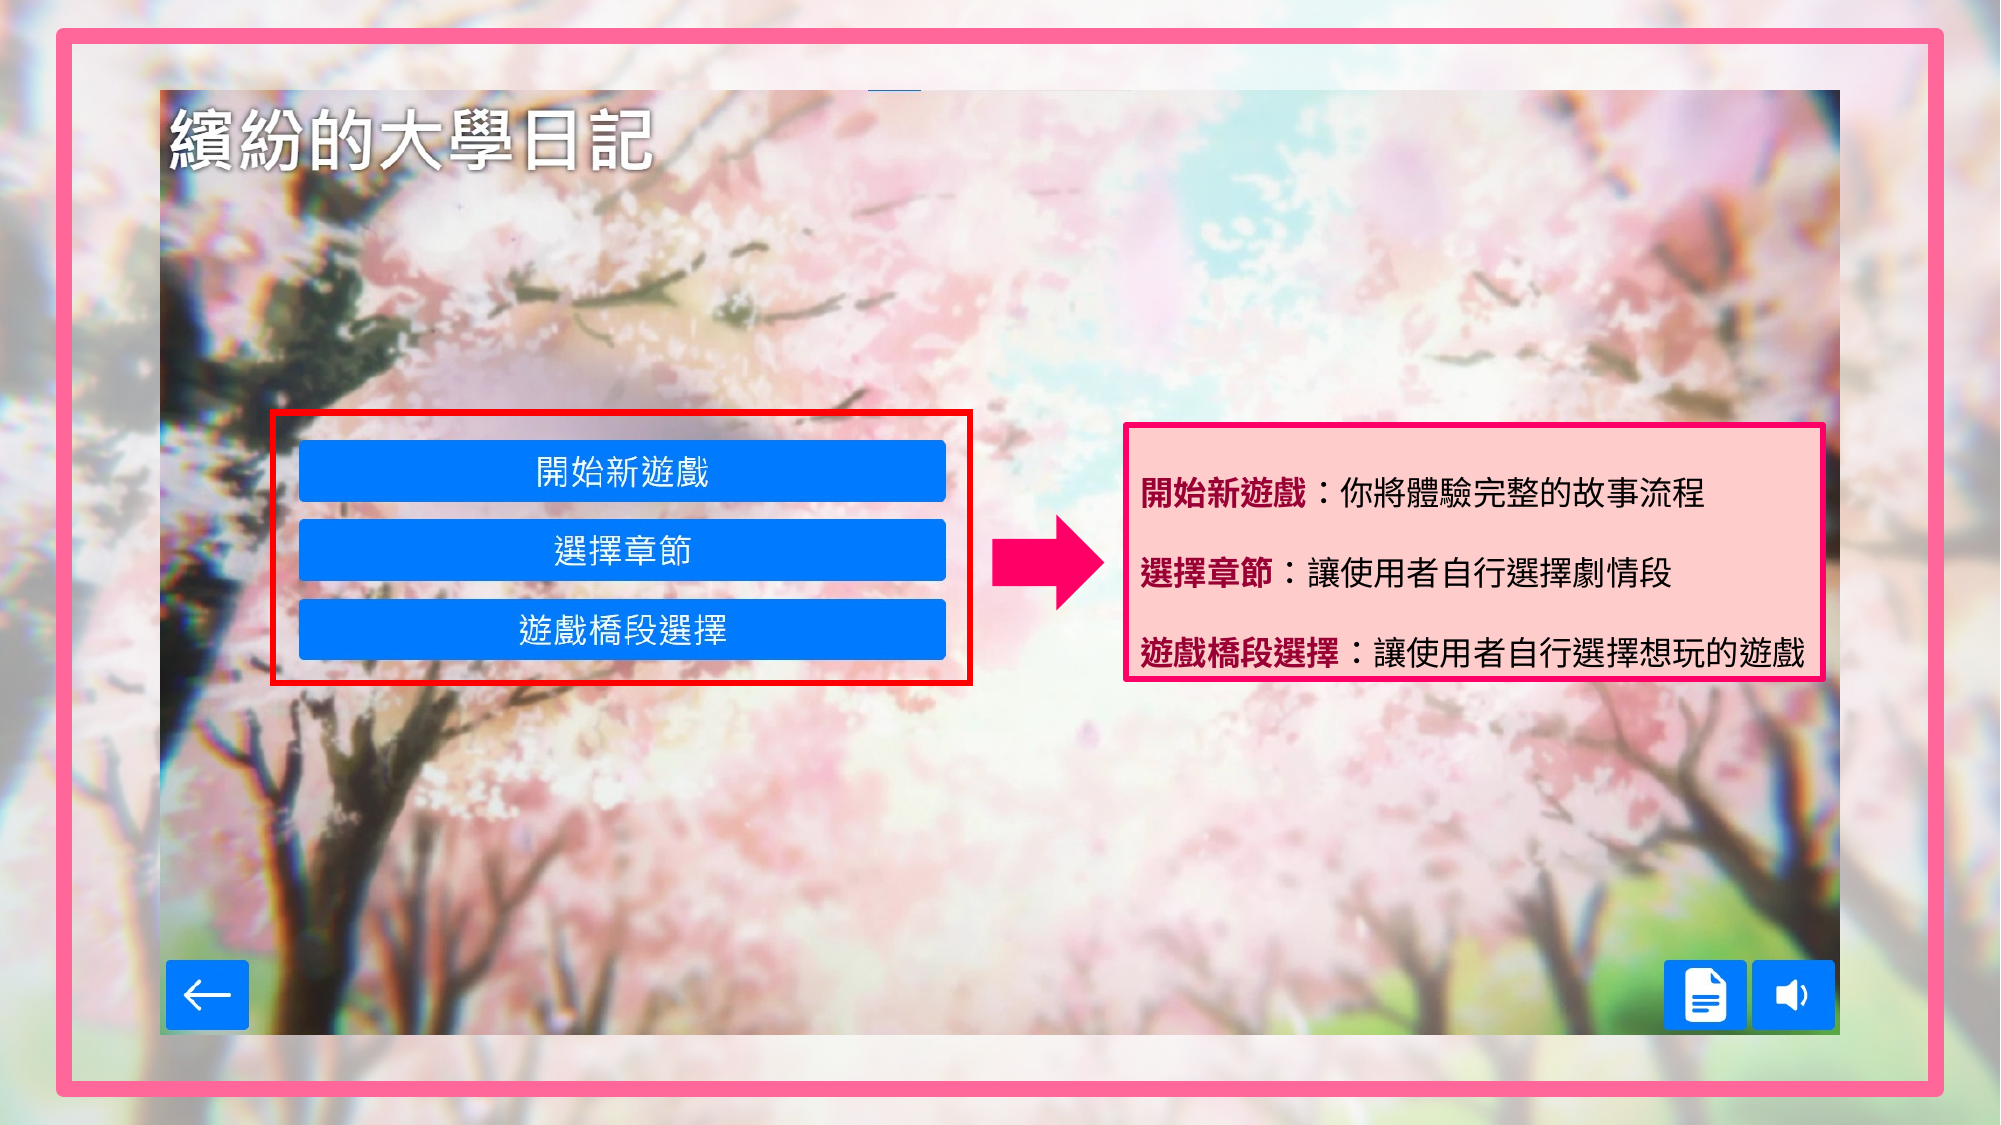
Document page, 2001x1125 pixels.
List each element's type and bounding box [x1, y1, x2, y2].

picture [160, 89, 1840, 1035]
text_box [63, 35, 1937, 1090]
